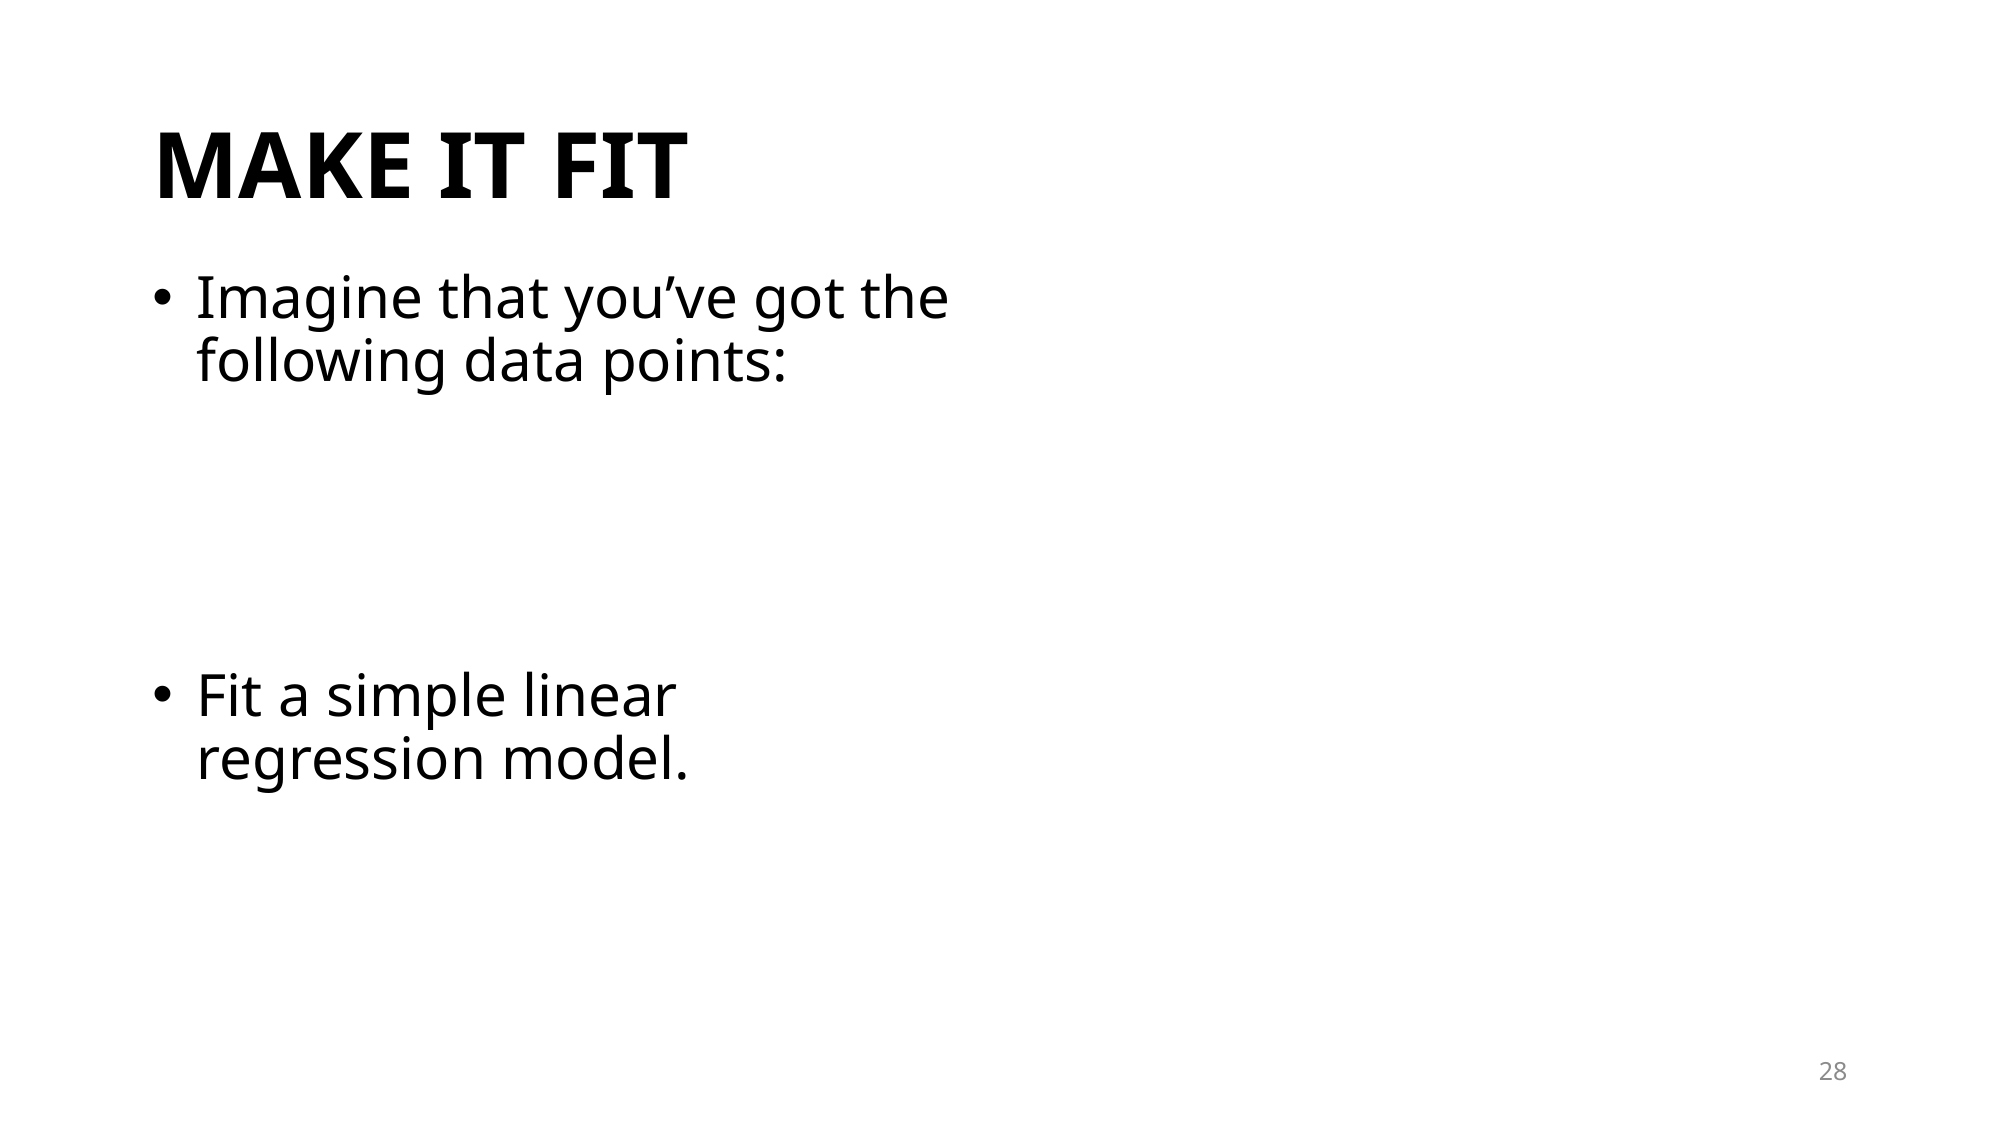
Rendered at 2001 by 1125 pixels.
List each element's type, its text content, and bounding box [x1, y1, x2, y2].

title MAKE IT FIT [137, 59, 1863, 278]
slide_number 28 [1412, 1042, 1863, 1103]
